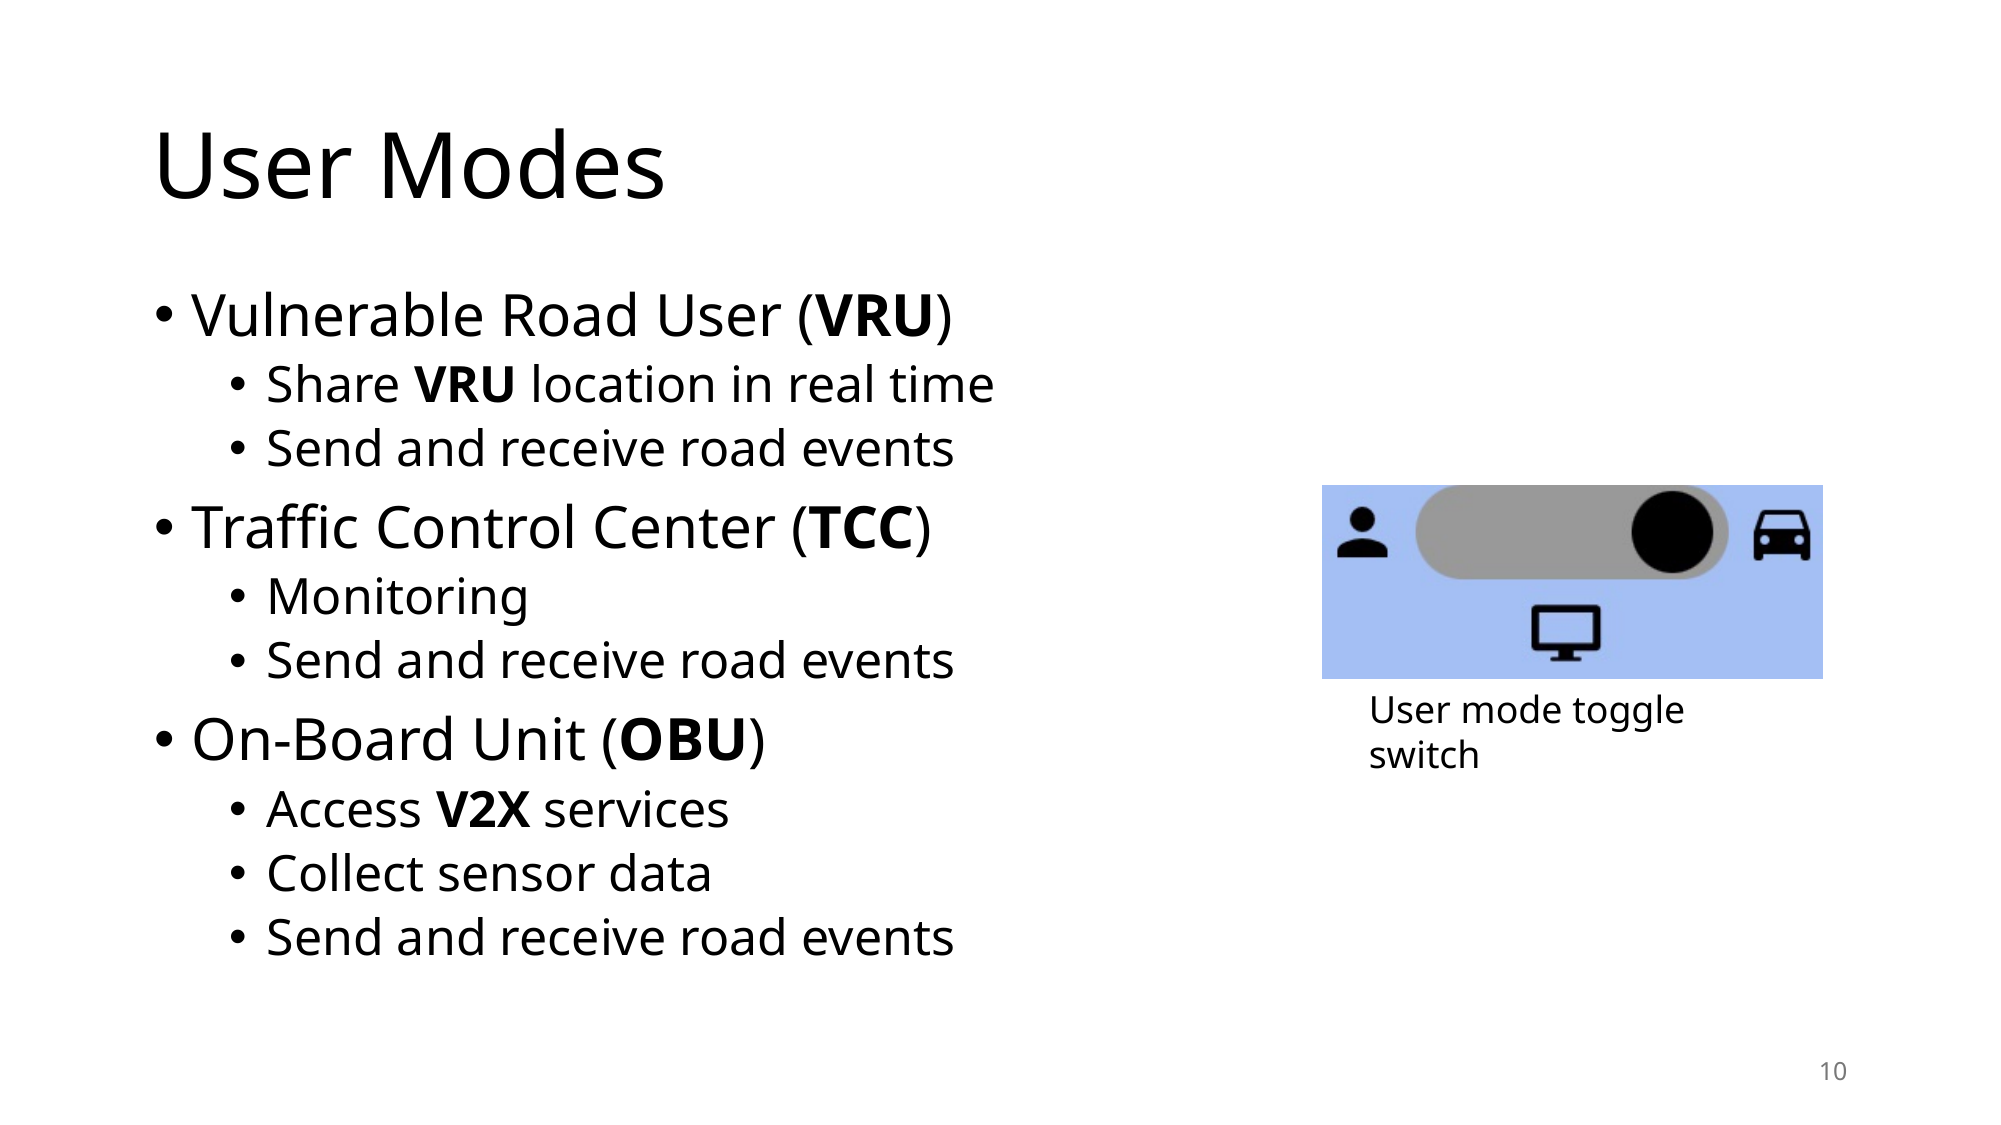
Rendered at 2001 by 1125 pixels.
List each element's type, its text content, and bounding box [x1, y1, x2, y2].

title User Modes [137, 59, 1863, 278]
picture [1322, 485, 1824, 679]
list Vulnerable Road User (VRU) Share VRU location in real time Send and receive road events Traffic Control Center (TCC) Monitoring Send and receive road events On-Board Unit (OBU) Access V2X services Collect sensor data Send and receive road events [139, 278, 1363, 1037]
text_box User mode toggle switch [1353, 679, 1792, 784]
slide_number 10 [1412, 1042, 1863, 1103]
